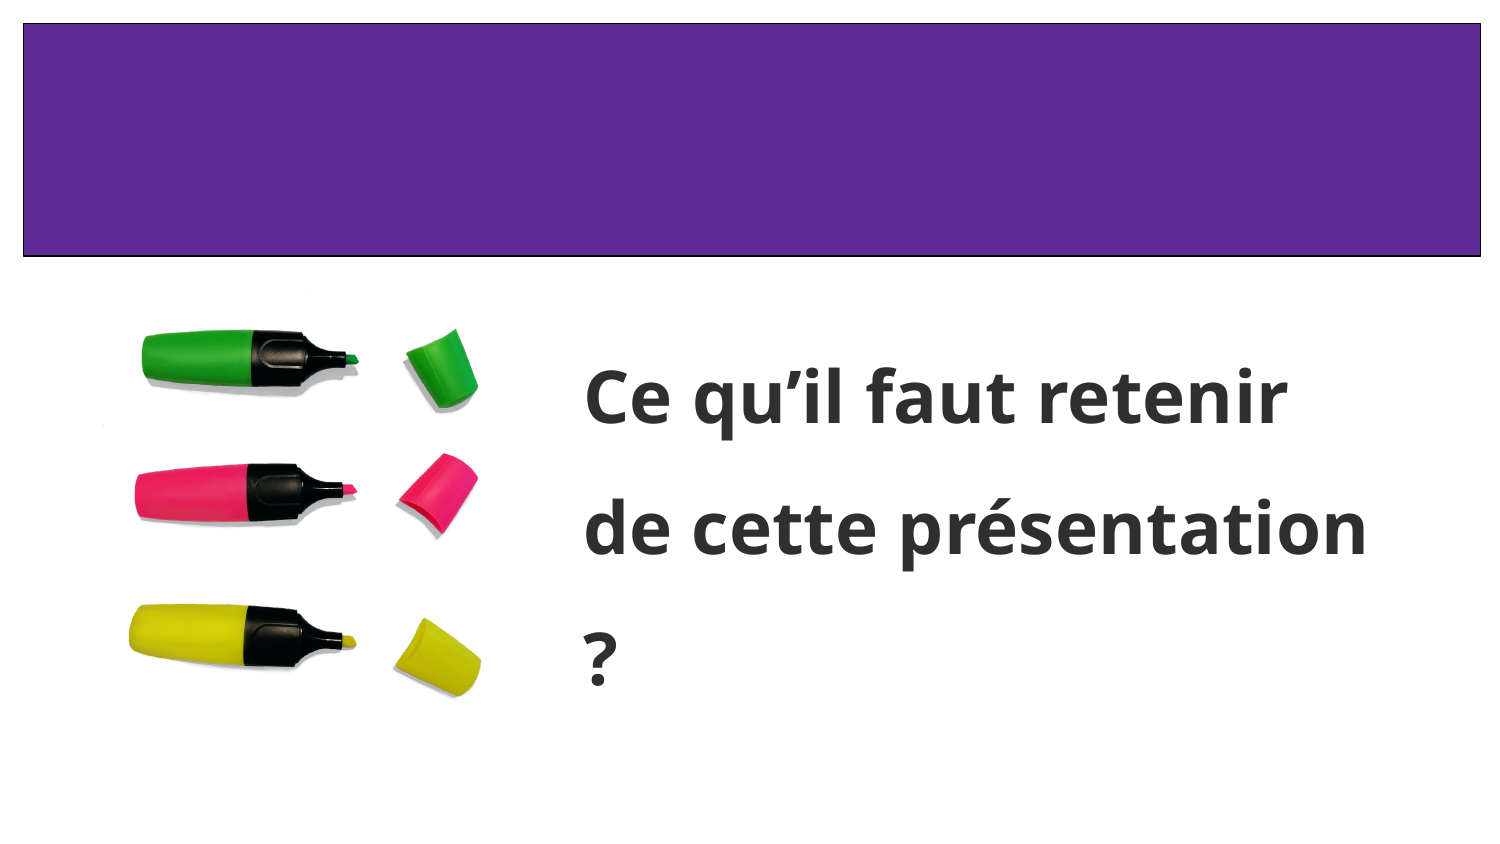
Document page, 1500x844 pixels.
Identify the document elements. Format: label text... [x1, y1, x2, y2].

text_box [2, 0, 1500, 66]
title Ce qu’il faut retenir de cette présentation ? [568, 335, 1400, 672]
picture [99, 218, 504, 757]
text_box [23, 23, 1481, 257]
